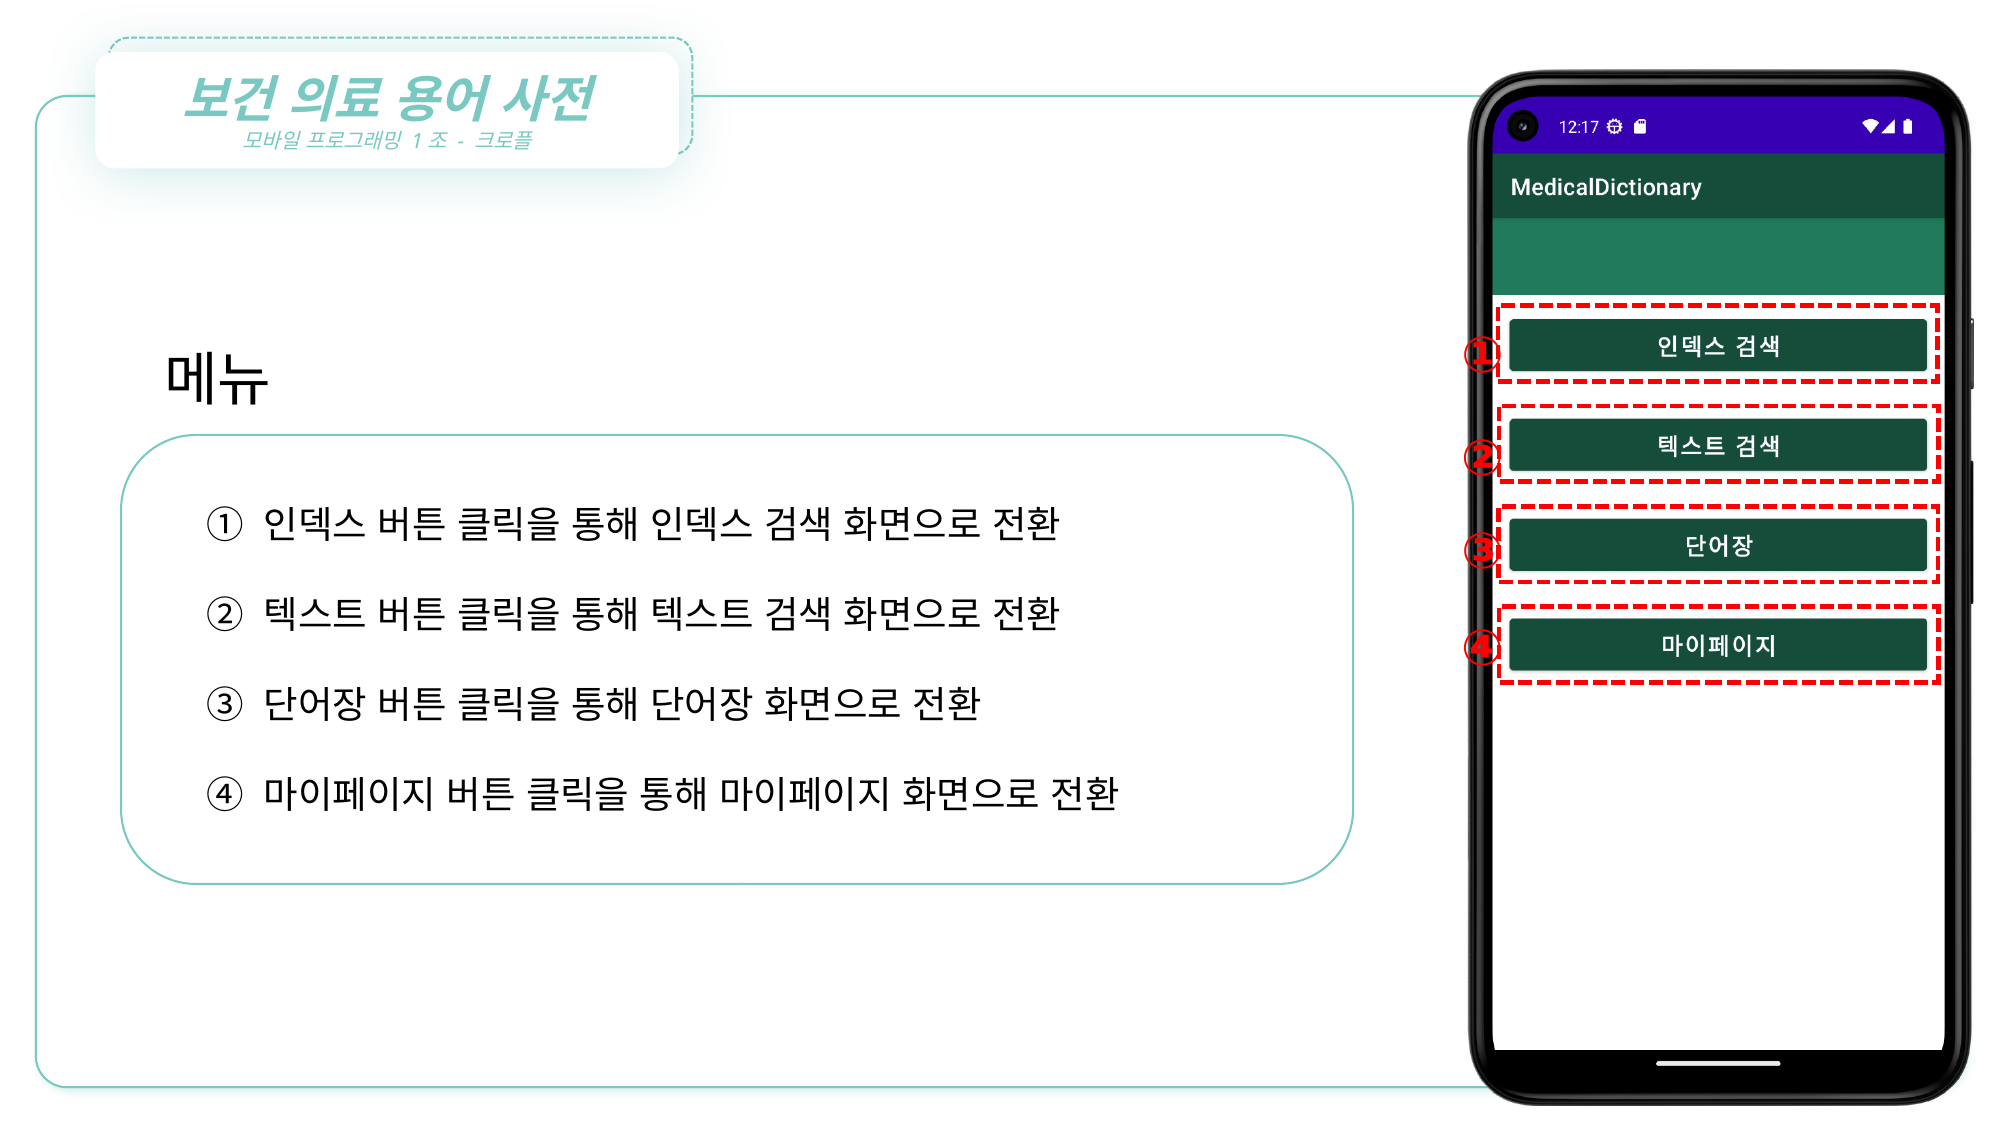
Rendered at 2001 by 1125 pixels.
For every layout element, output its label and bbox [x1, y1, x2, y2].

text_box [121, 335, 1354, 885]
picture [1467, 69, 1974, 1106]
text_box [35, 37, 1963, 1088]
